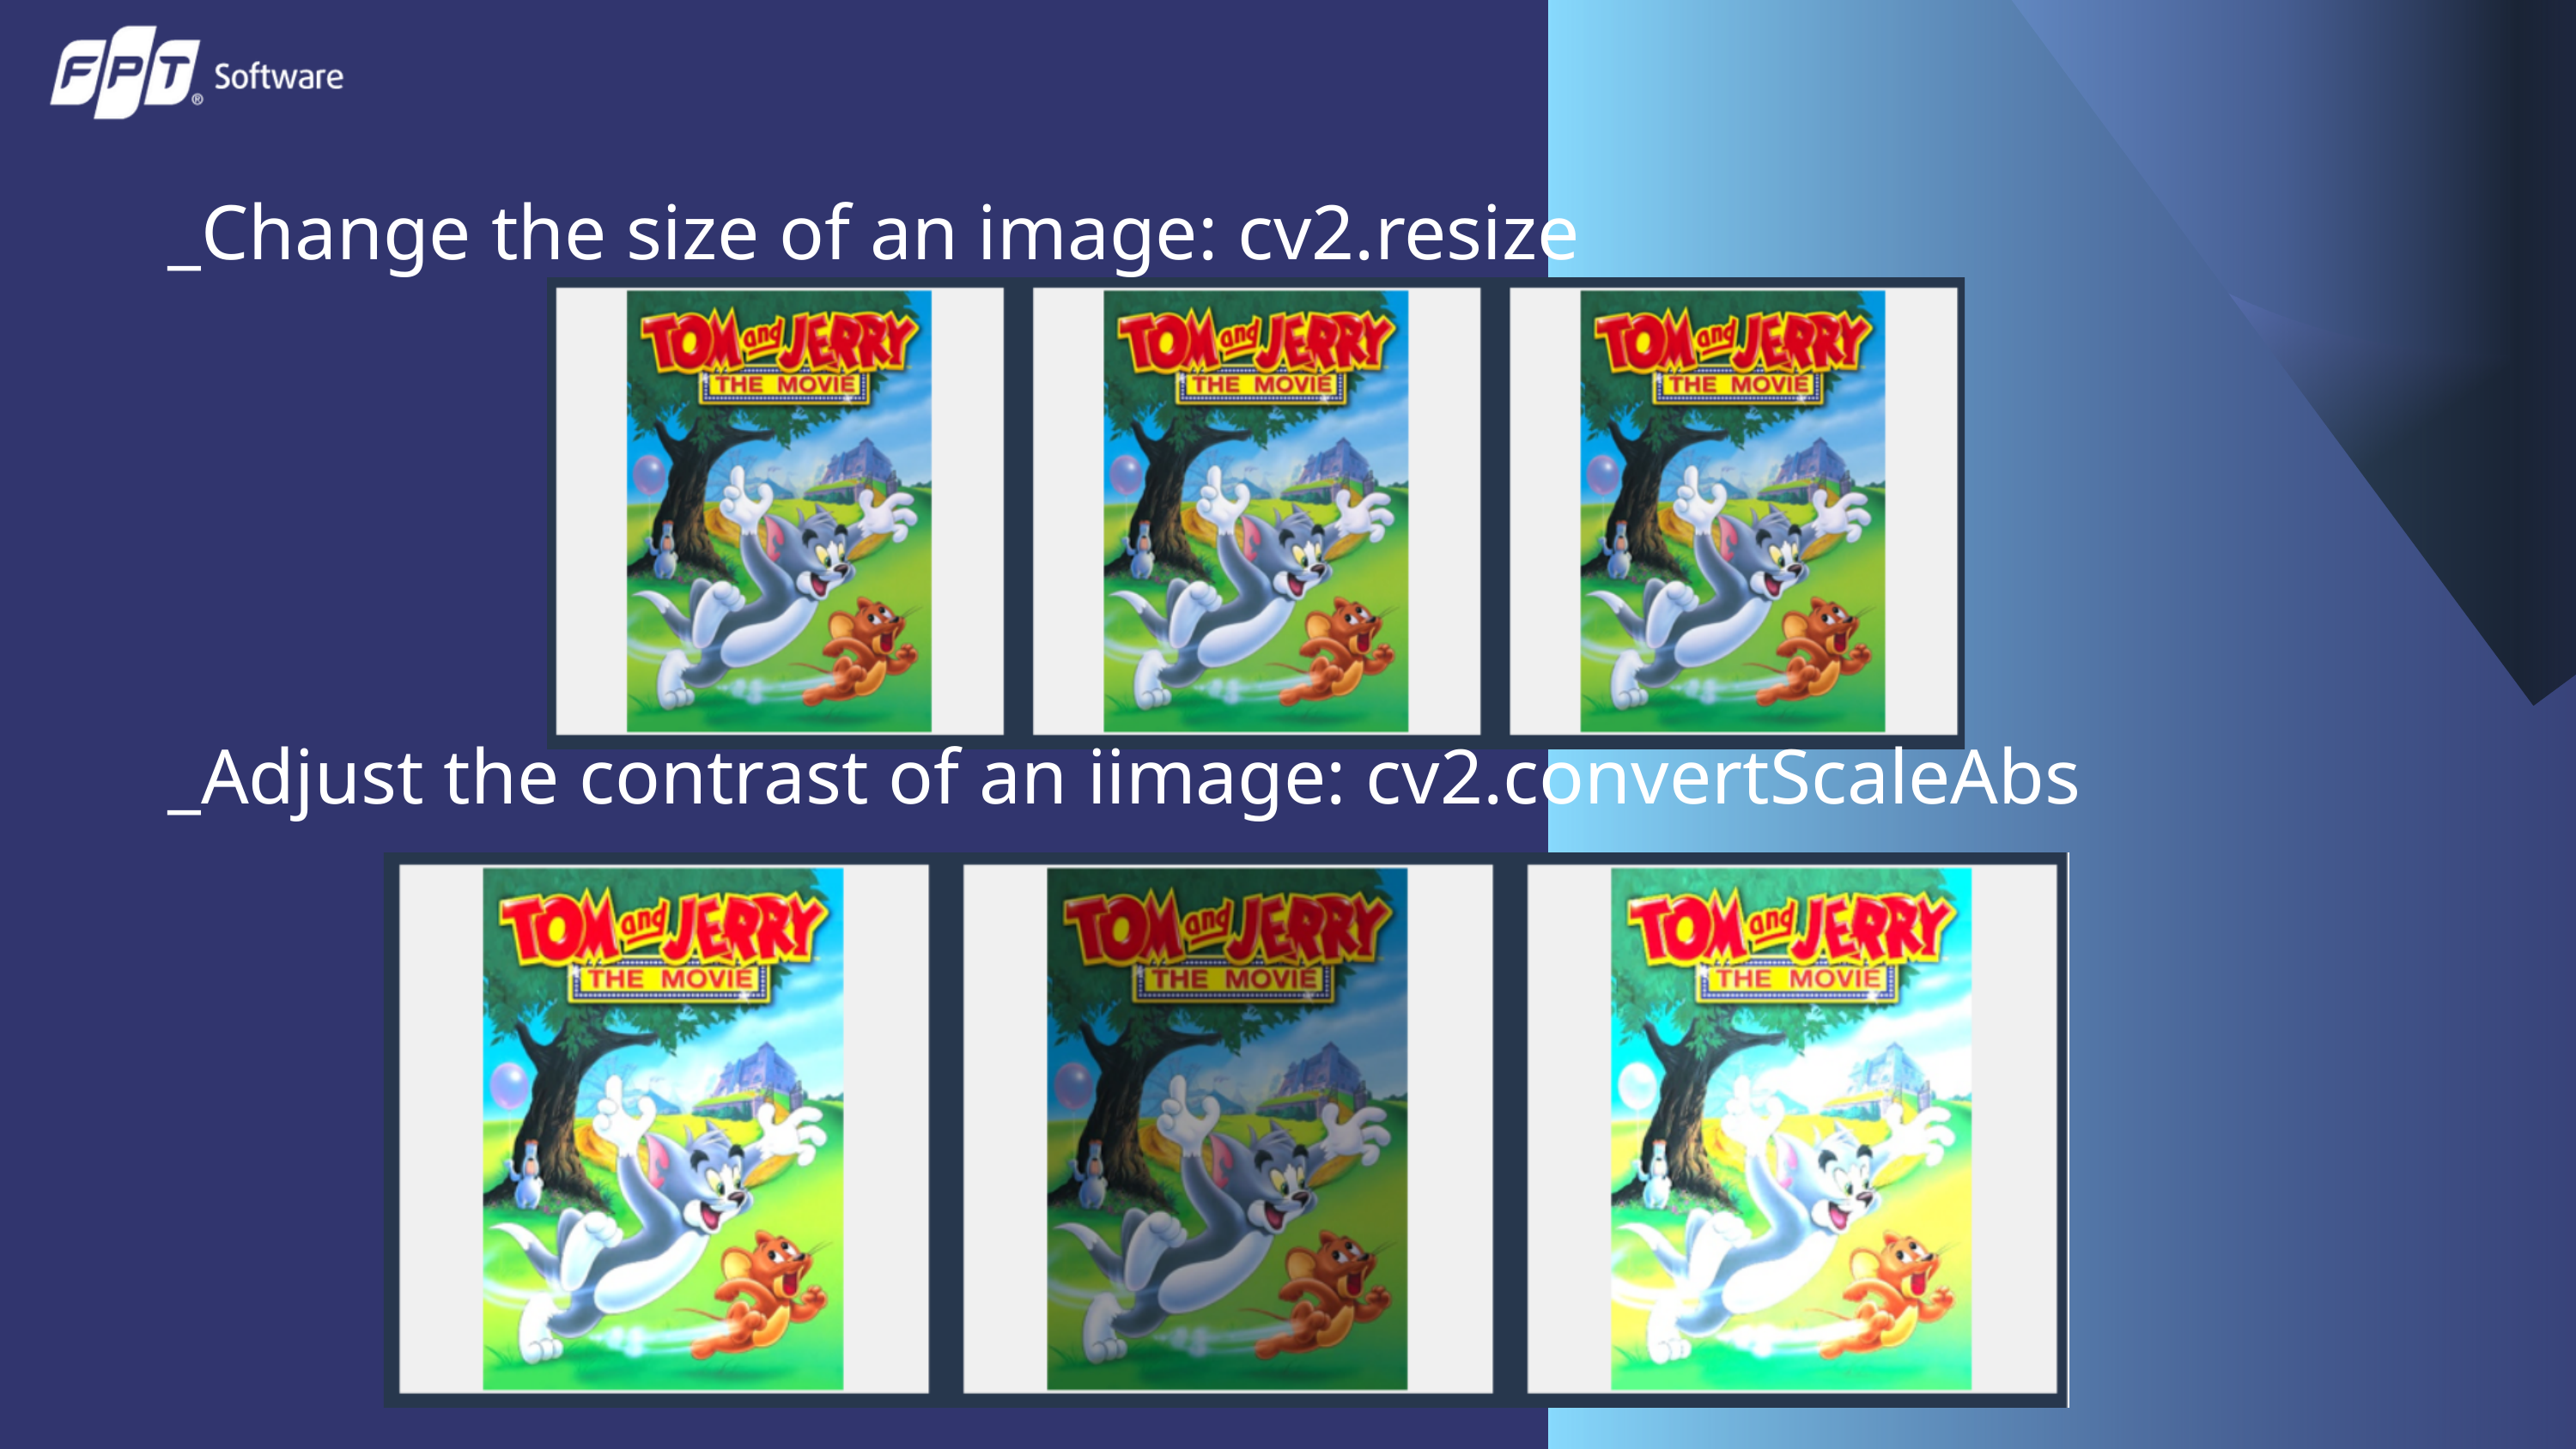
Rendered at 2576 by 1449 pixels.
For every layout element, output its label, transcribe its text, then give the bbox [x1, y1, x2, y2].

text_box _Change the size of an image: cv2.resize [167, 169, 2576, 380]
text_box [383, 925, 2069, 1408]
text_box [1547, 380, 2576, 1449]
text_box _Adjust the contrast of an iimage: cv2.convertScaleAbs [167, 713, 2487, 925]
text_box [1547, 0, 2576, 169]
text_box [0, 0, 381, 145]
text_box [547, 380, 1965, 713]
